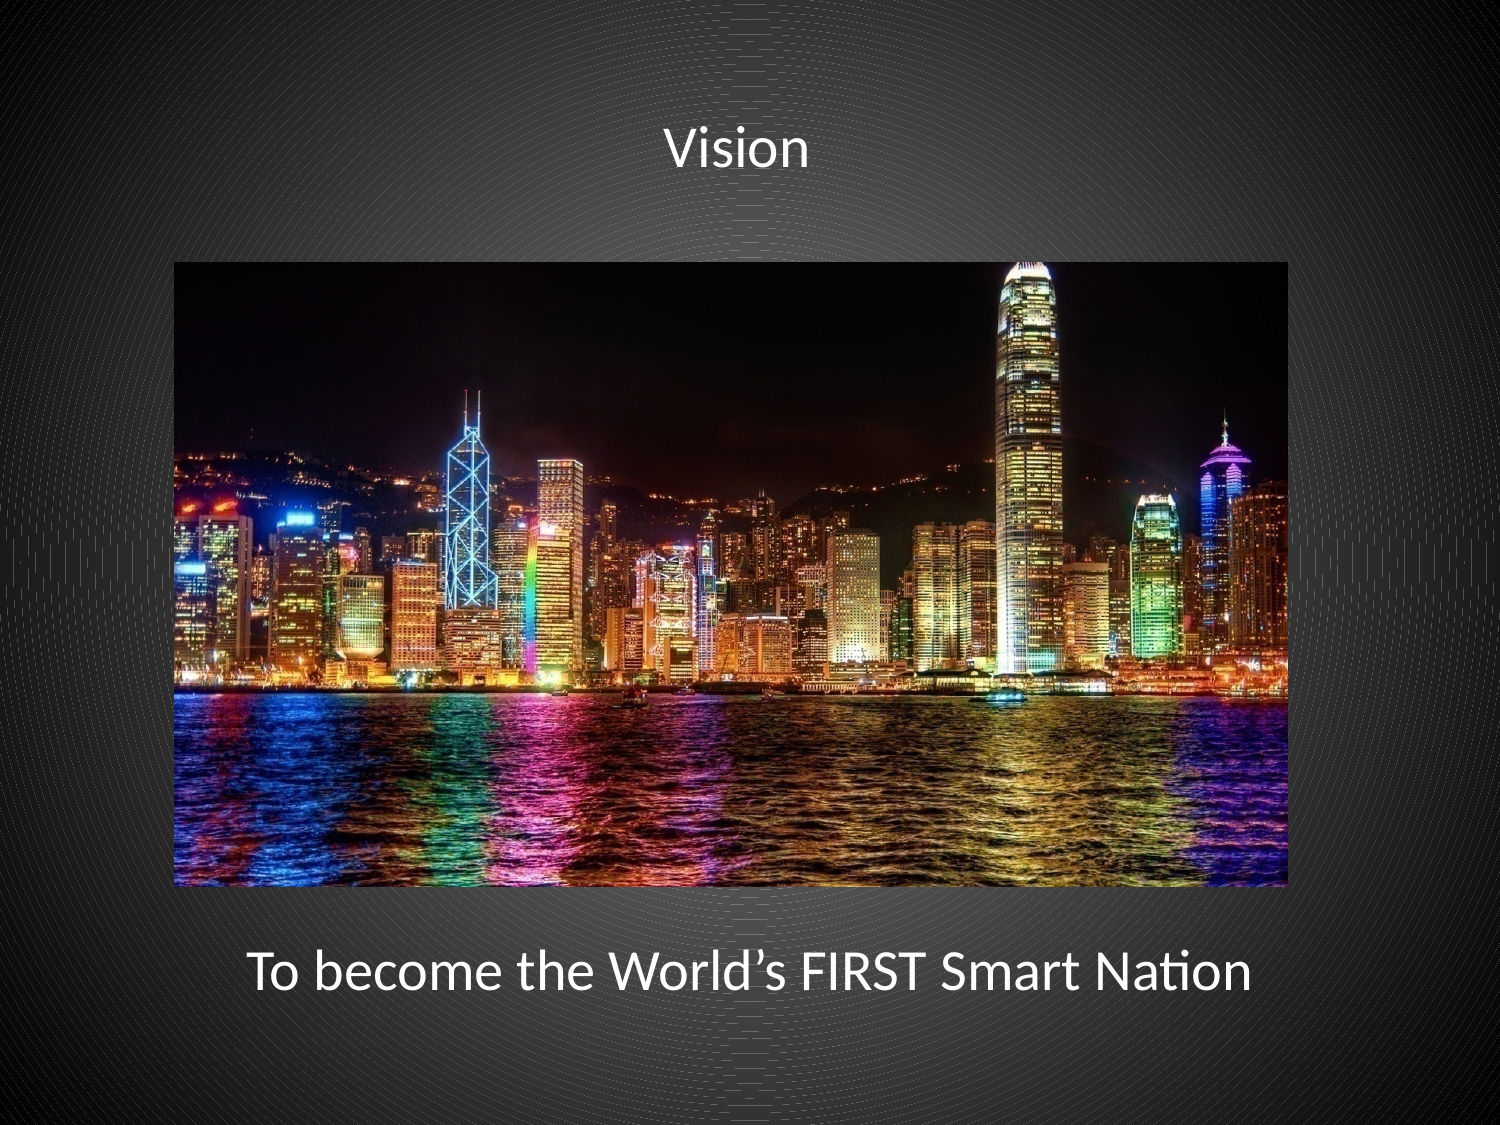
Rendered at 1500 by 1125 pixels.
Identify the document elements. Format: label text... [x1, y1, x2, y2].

picture [174, 262, 1288, 887]
title Vision [535, 98, 940, 190]
subtitle To become the World’s FIRST Smart Nation [225, 924, 1275, 1025]
